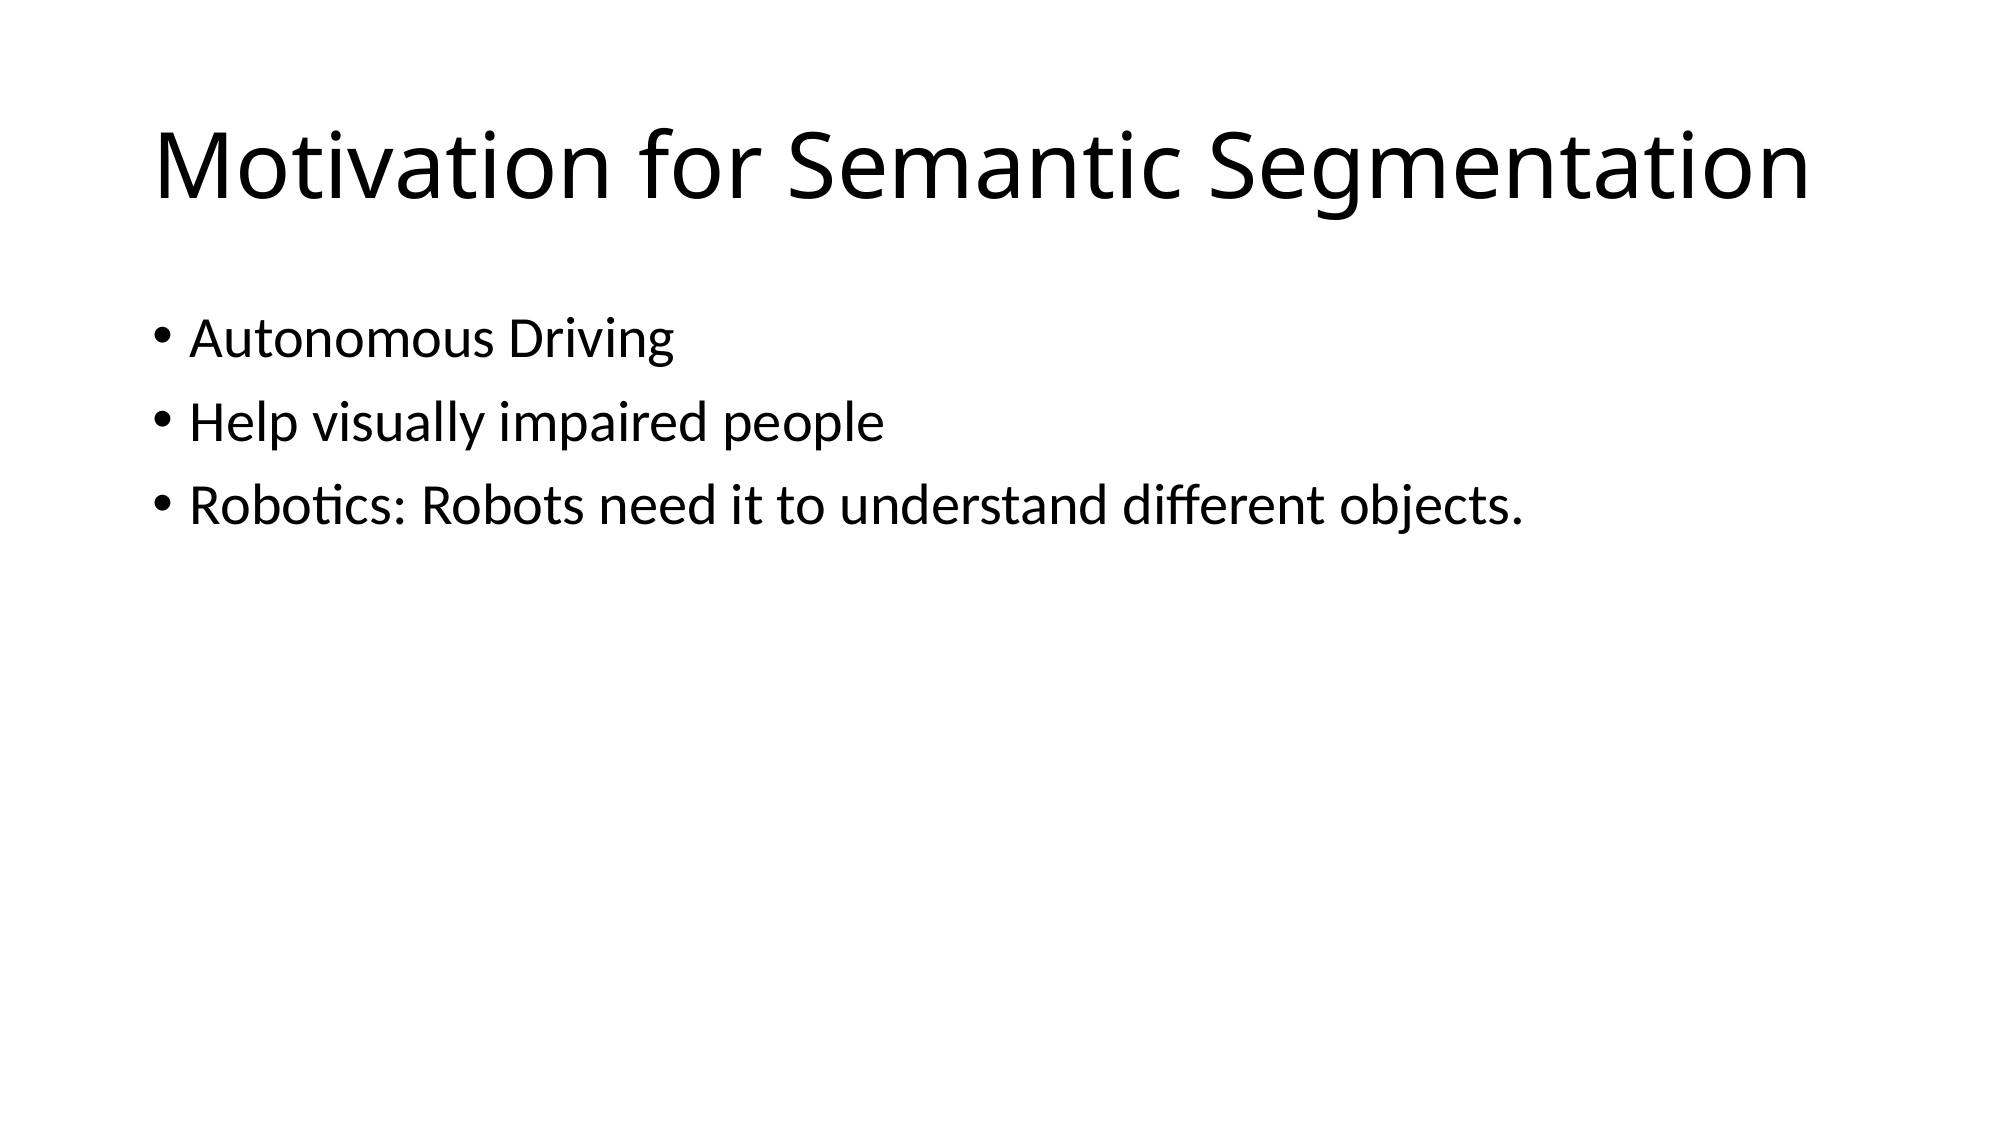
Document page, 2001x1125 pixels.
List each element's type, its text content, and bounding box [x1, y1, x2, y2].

list Autonomous Driving Help visually impaired people Robotics: Robots need it to understand different objects. [137, 299, 1863, 1014]
title Motivation for Semantic Segmentation [137, 59, 1863, 278]
